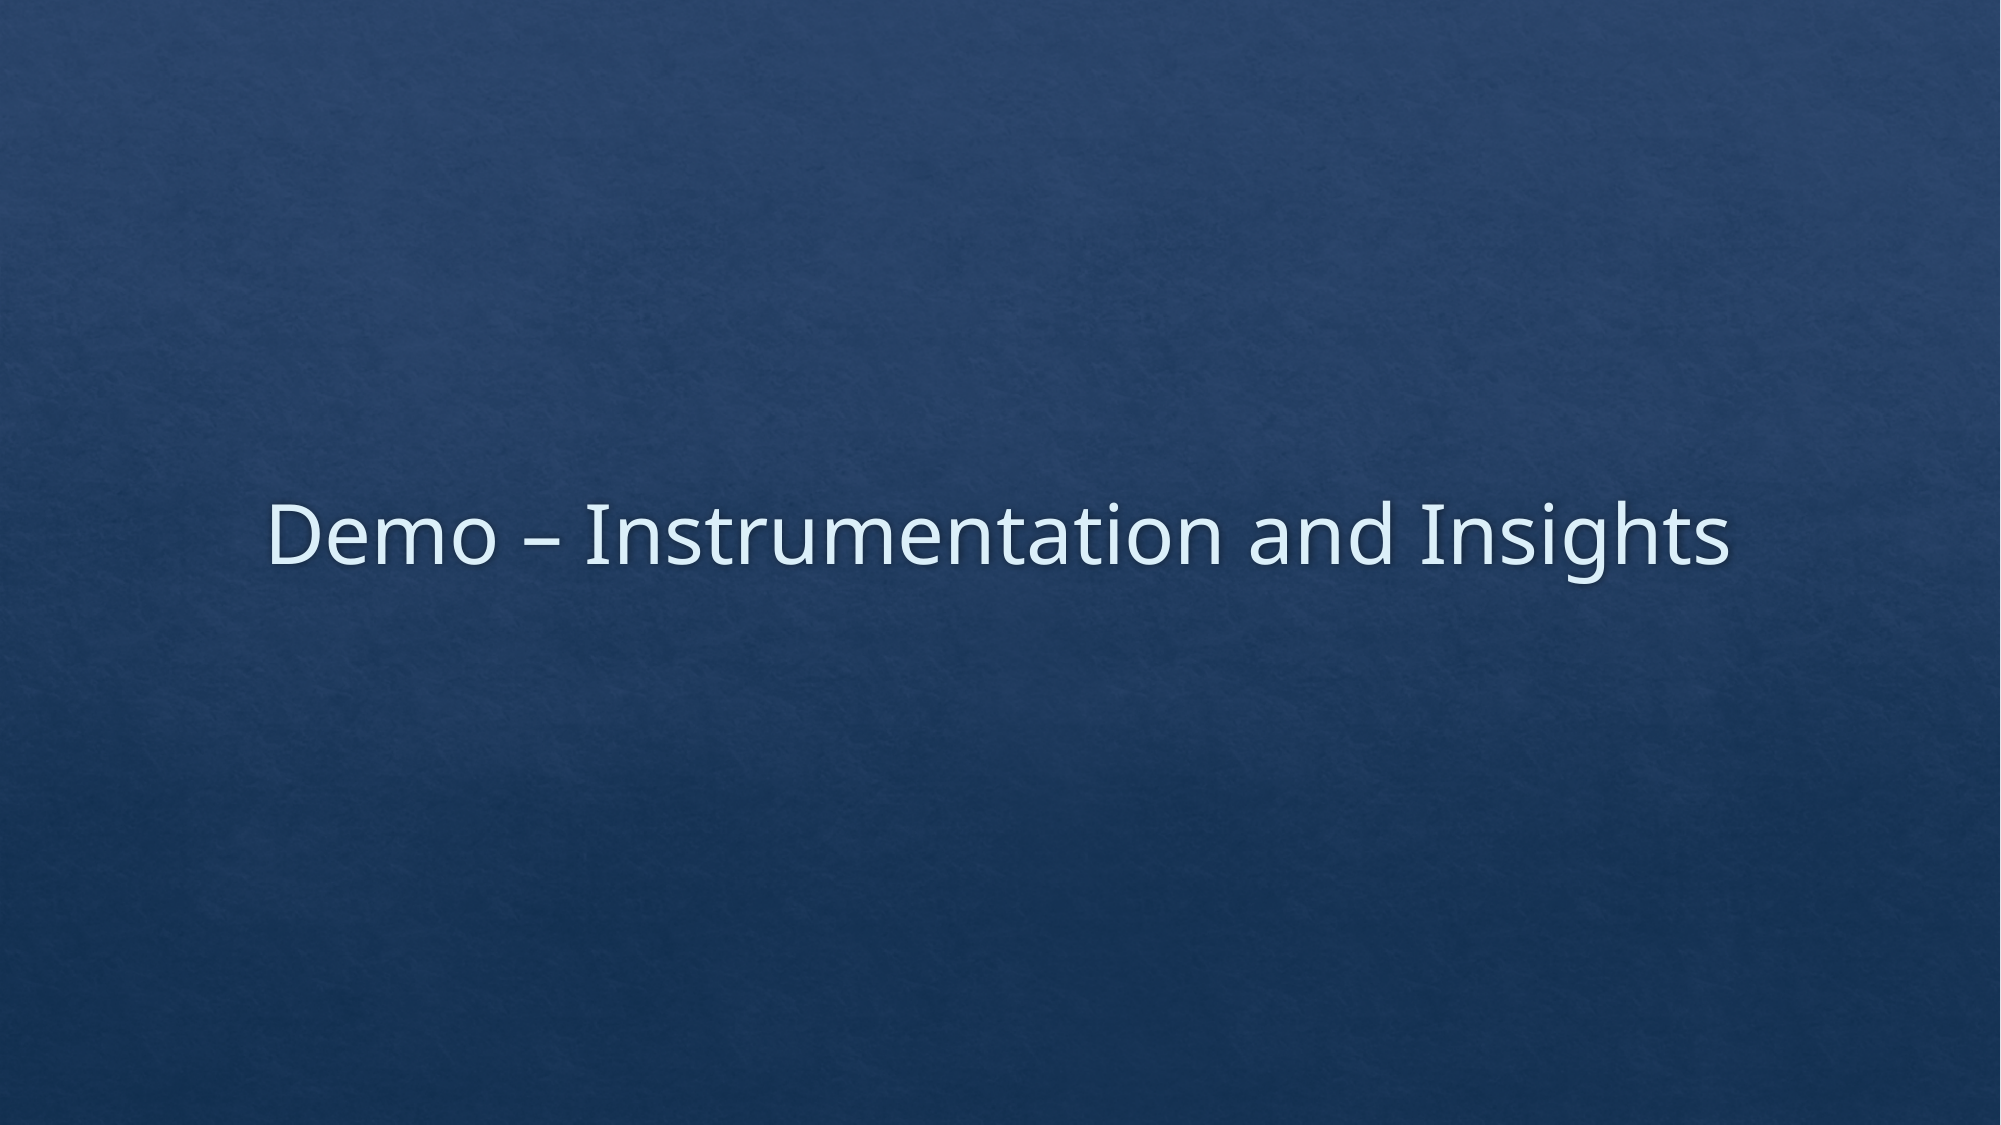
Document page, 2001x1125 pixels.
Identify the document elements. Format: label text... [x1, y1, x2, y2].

title Demo – Instrumentation and Insights [212, 288, 1786, 589]
